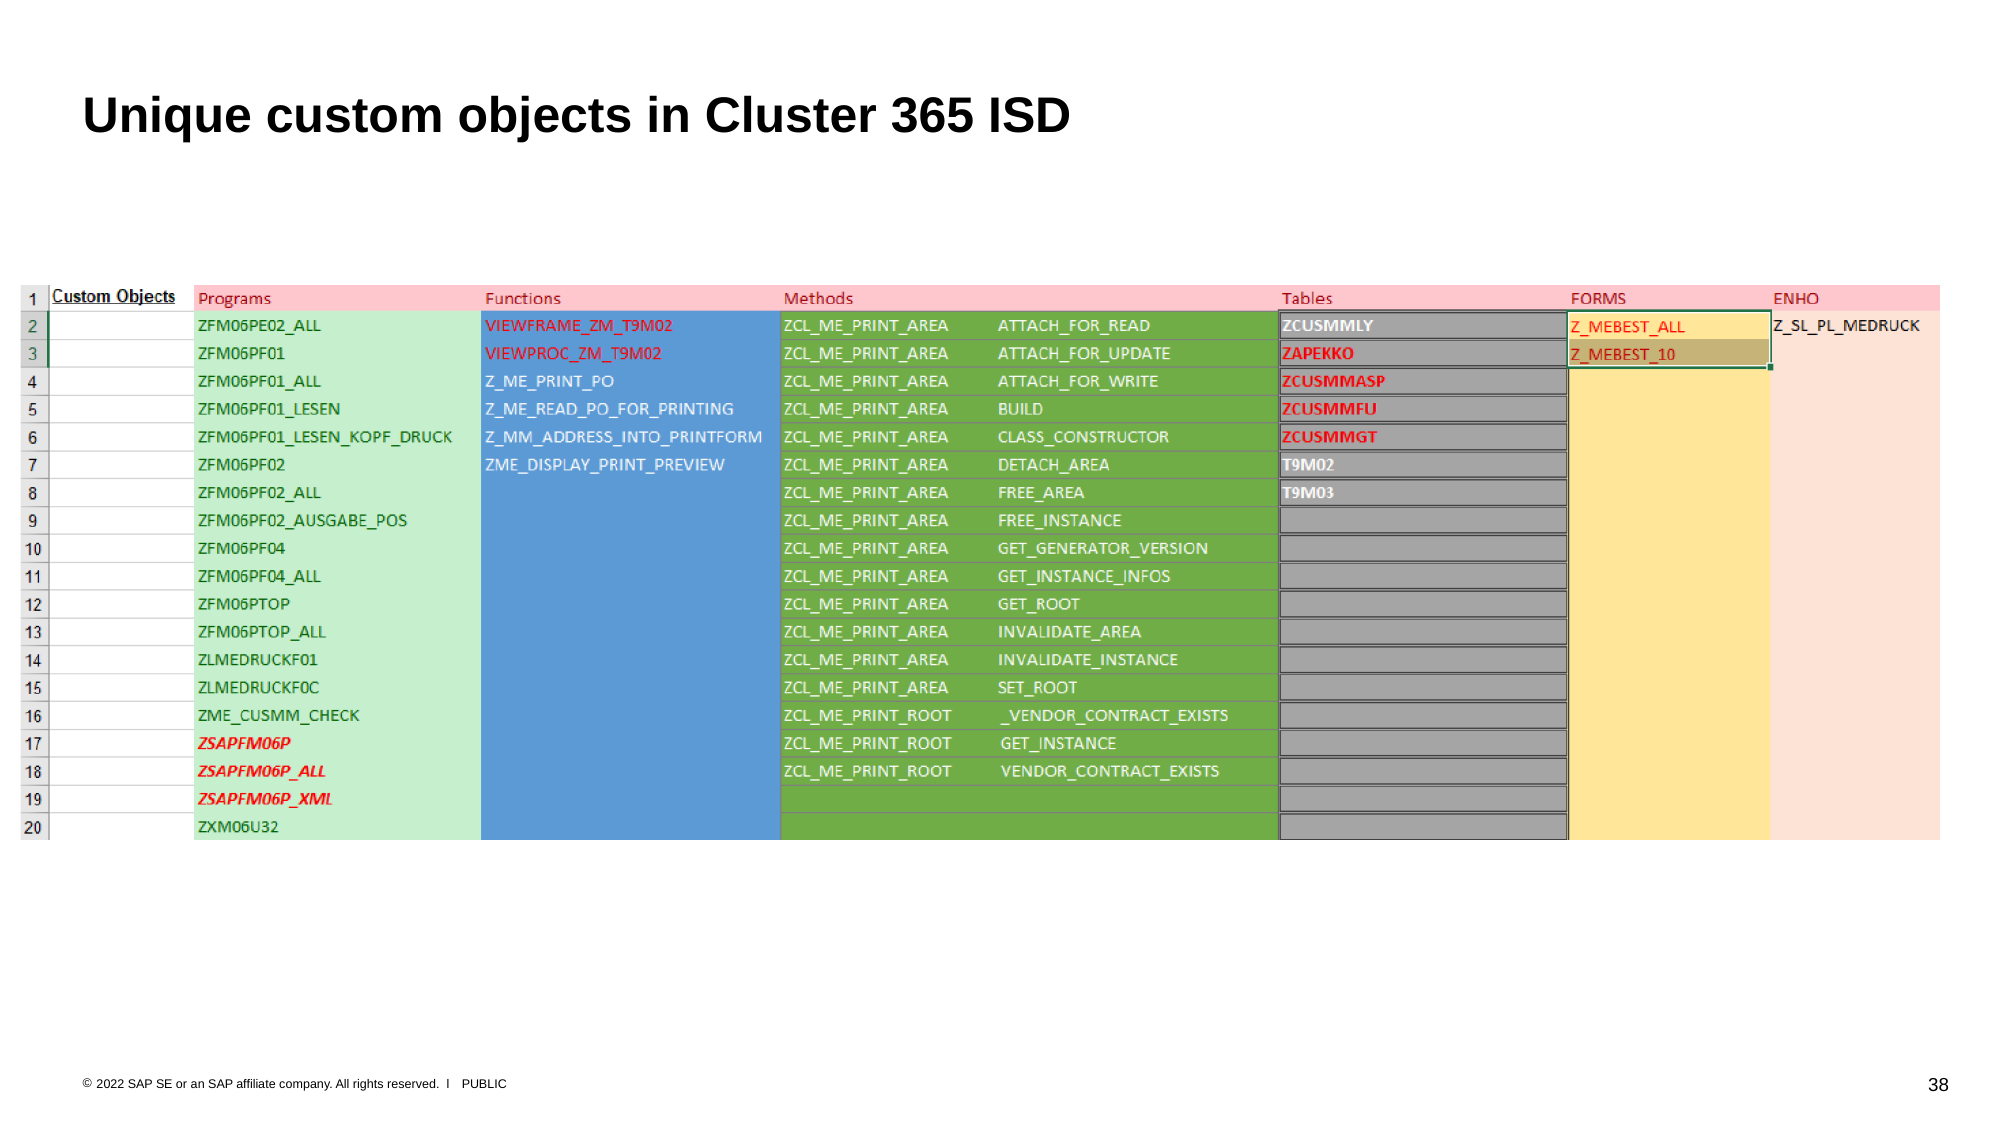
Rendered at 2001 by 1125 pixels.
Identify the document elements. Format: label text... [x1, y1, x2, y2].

title Unique custom objects in Cluster 365 ISD [82, 82, 1918, 144]
picture [20, 285, 1941, 840]
